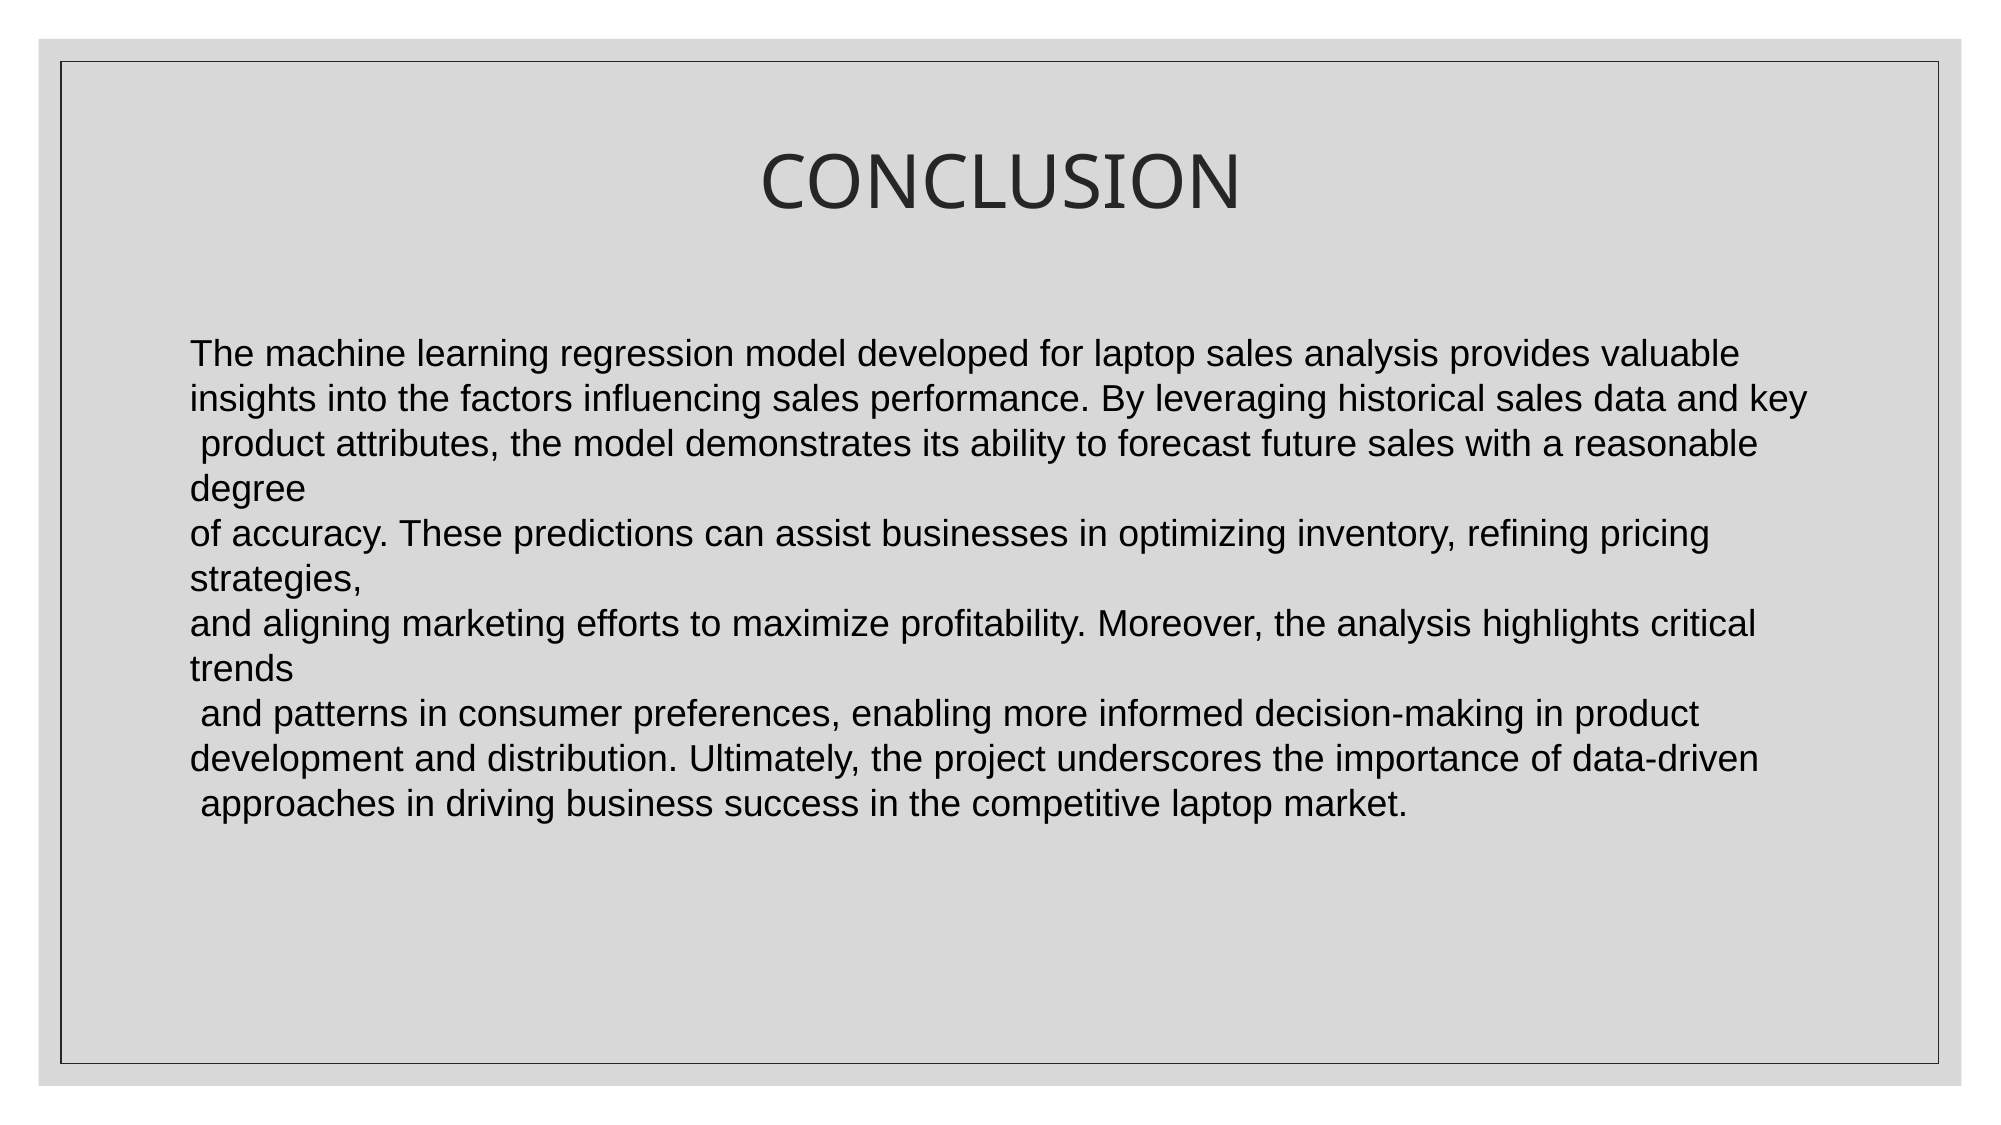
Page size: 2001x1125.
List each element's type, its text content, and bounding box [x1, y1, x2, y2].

list The machine learning regression model developed for laptop sales analysis provides valuable insights into the factors influencing sales performance. By leveraging historical sales data and key product attributes, the model demonstrates its ability to forecast future sales with a reasonable degree of accuracy. These predictions can assist businesses in optimizing inventory, refining pricing strategies, and aligning marketing efforts to maximize profitability. Moreover, the analysis highlights critical trends and patterns in consumer preferences, enabling more informed decision-making in product development and distribution. Ultimately, the project underscores the importance of data-driven approaches in driving business success in the competitive laptop market. [174, 272, 1874, 926]
title CONCLUSION [744, 112, 1304, 256]
